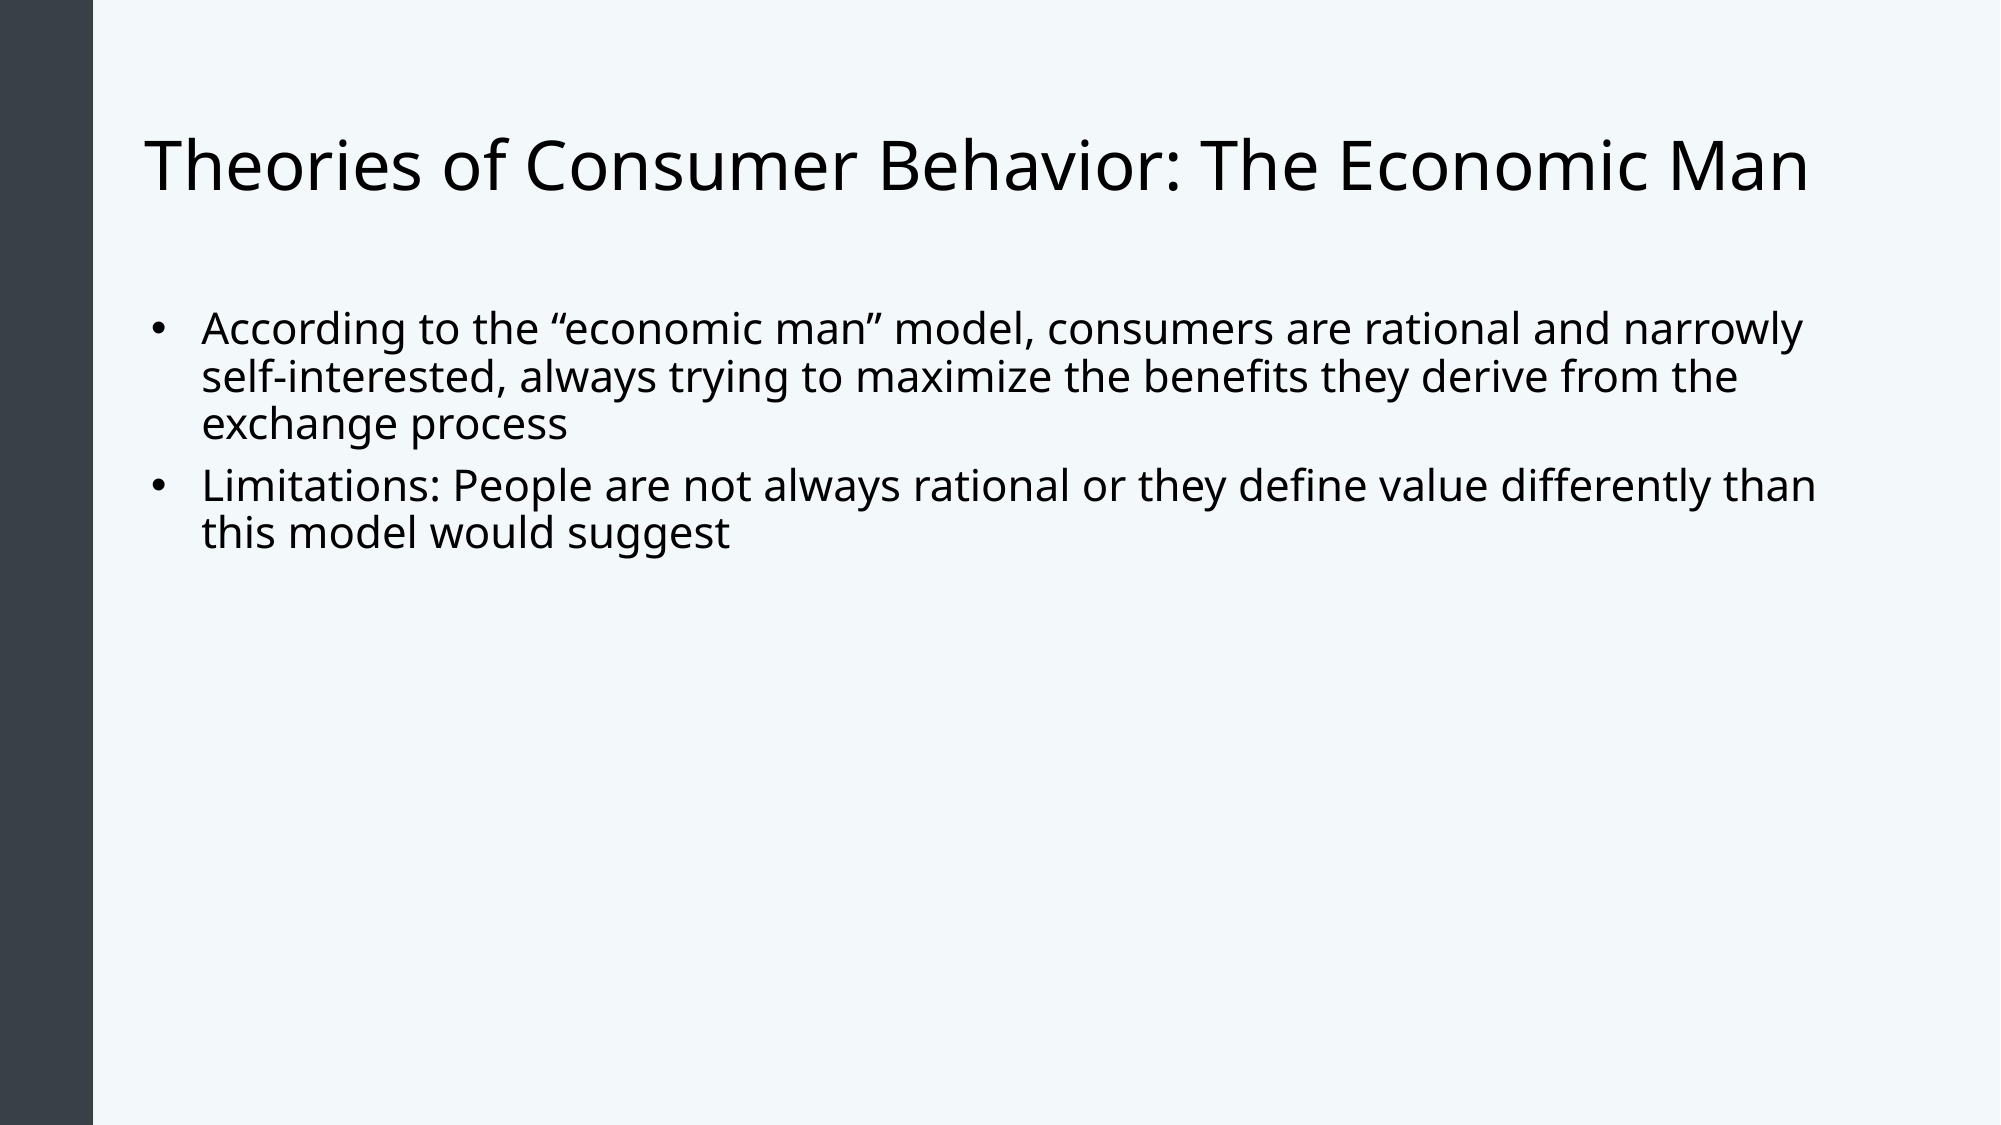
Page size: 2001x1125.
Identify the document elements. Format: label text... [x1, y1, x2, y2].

list According to the “economic man” model, consumers are rational and narrowly self-interested, always trying to maximize the benefits they derive from the exchange process Limitations: People are not always rational or they define value differently than this model would suggest [136, 298, 1863, 1014]
title Theories of Consumer Behavior: The Economic Man [136, 59, 1863, 278]
